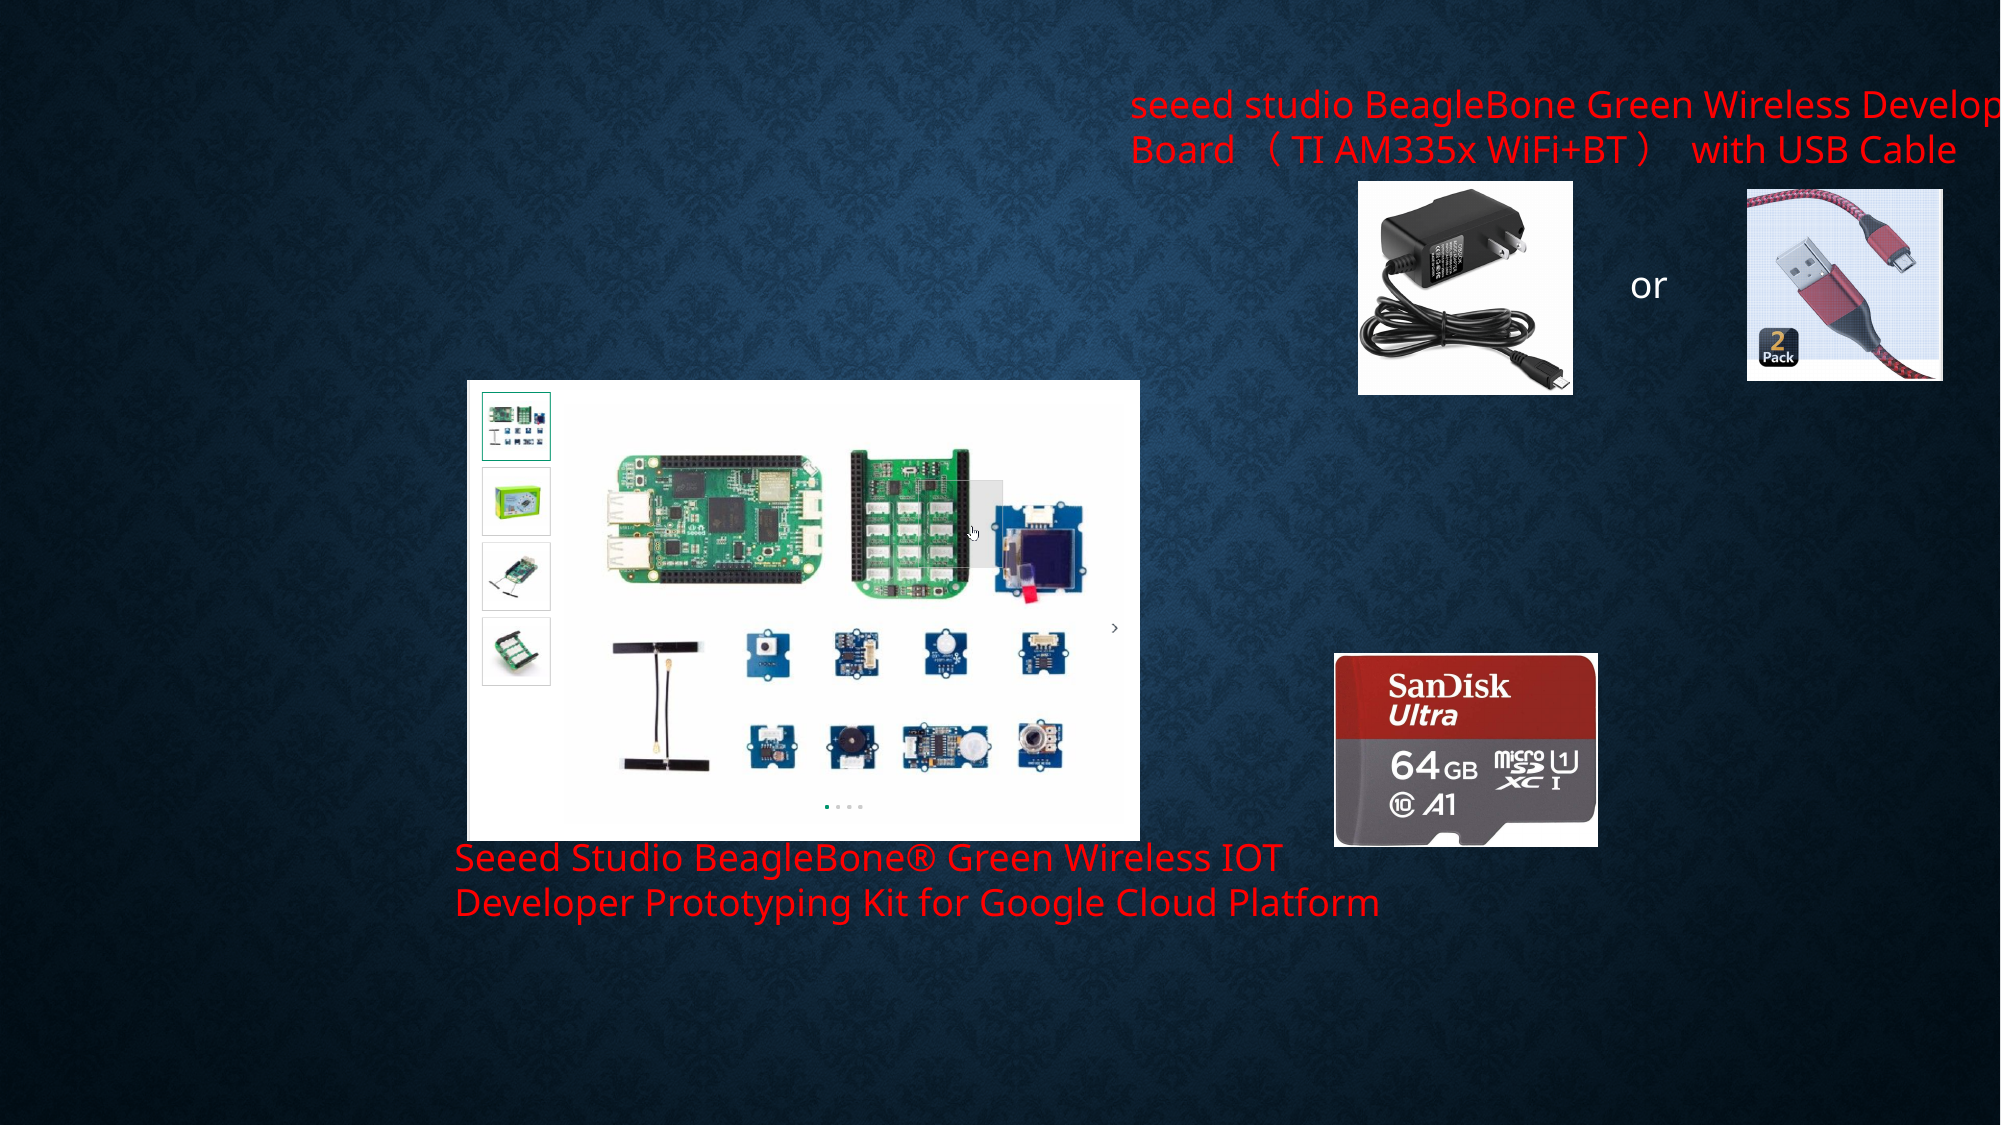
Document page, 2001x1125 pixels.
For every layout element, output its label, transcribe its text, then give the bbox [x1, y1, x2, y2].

text_box Seeed Studio BeagleBone® Green Wireless IOT Developer Prototyping Kit for Google Cloud Platform [439, 826, 1440, 932]
picture [1333, 653, 1598, 847]
picture [1747, 189, 1944, 381]
picture [1358, 181, 1574, 396]
text_box seeed studio BeagleBone Green Wireless Development Board（TI AM335x WiFi+BT） with USB Cable [1115, 73, 2000, 179]
picture [467, 379, 1141, 842]
text_box or [1615, 253, 1711, 313]
